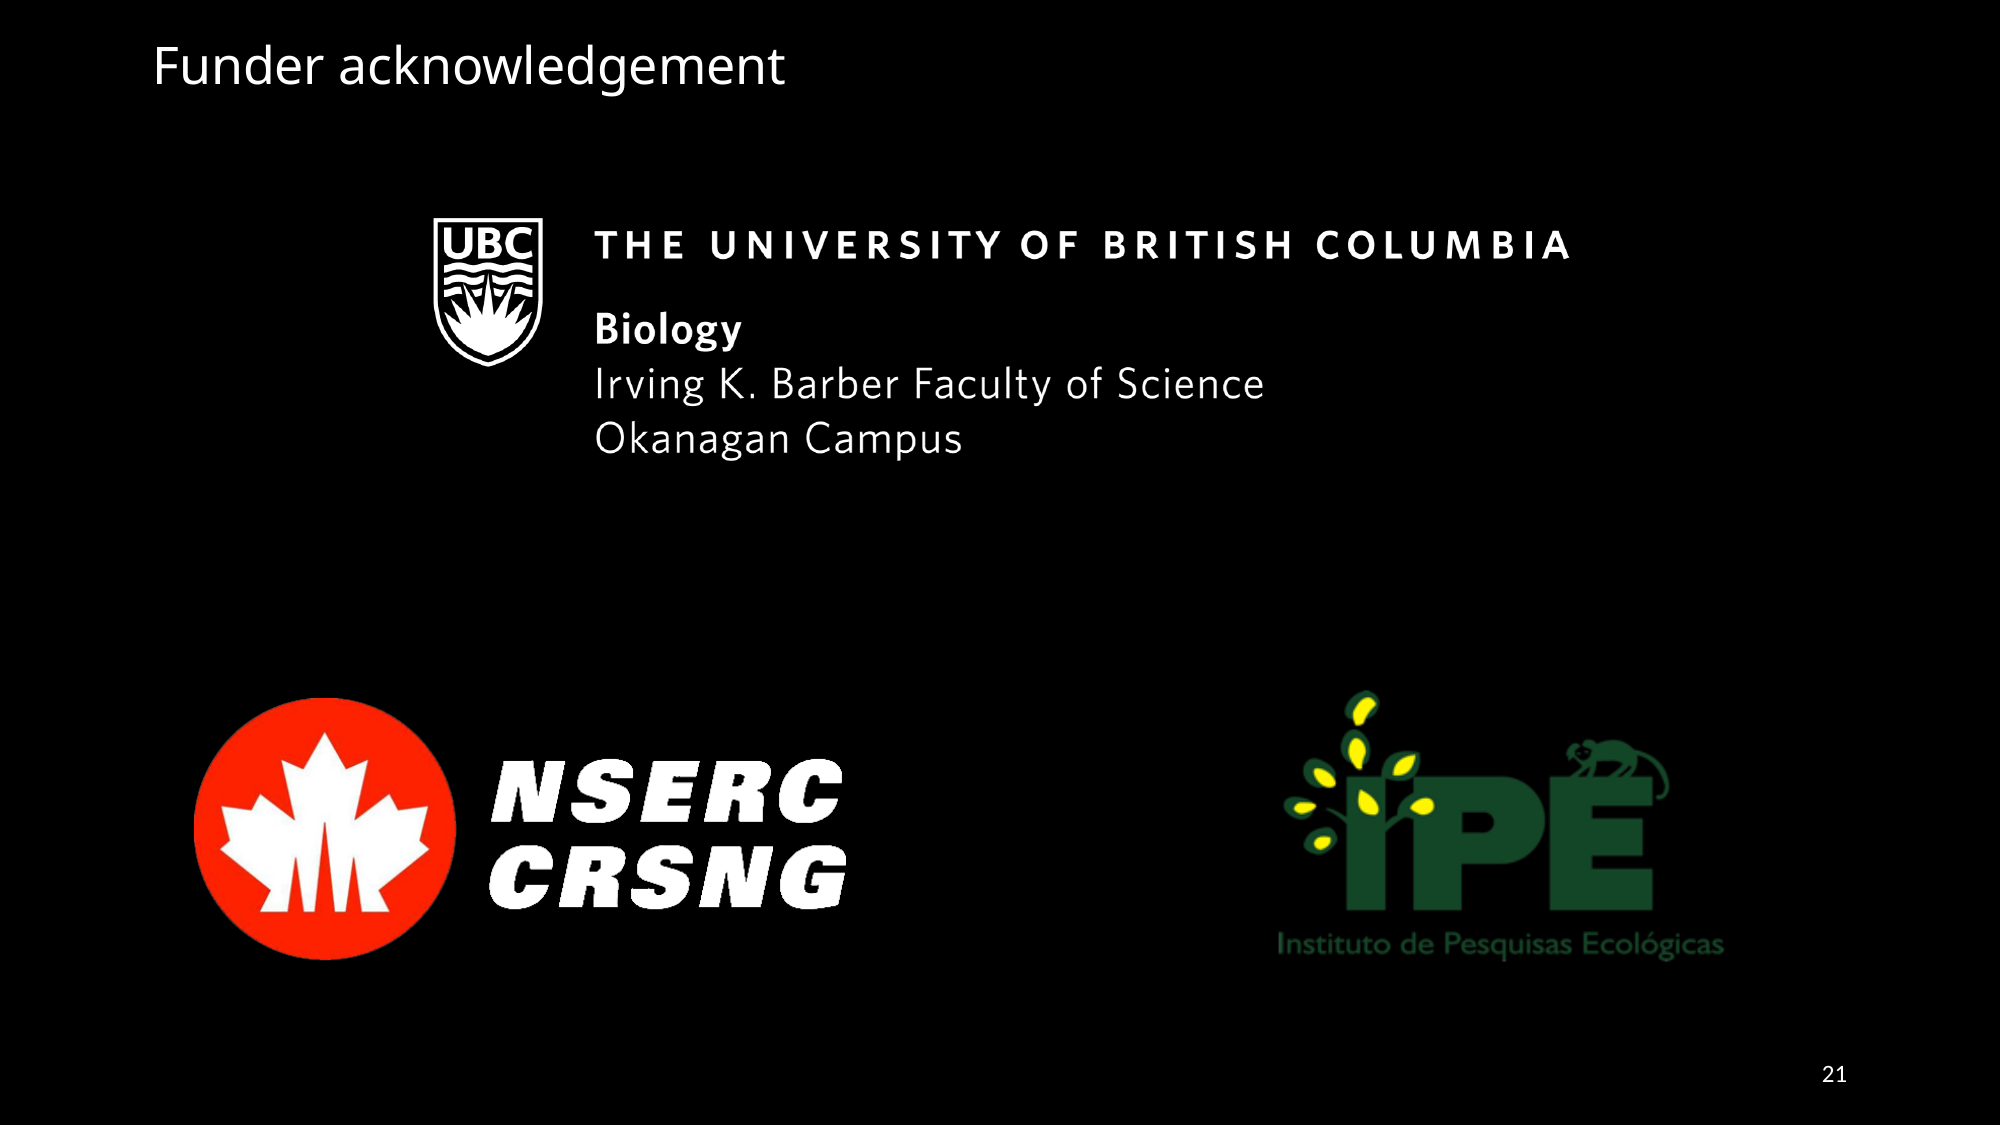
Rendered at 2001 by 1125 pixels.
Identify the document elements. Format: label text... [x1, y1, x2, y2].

picture [379, 163, 1621, 507]
picture [193, 697, 846, 961]
slide_number 21 [1412, 1042, 1863, 1103]
title Funder acknowledgement [137, 32, 1863, 104]
picture [1233, 673, 1774, 986]
